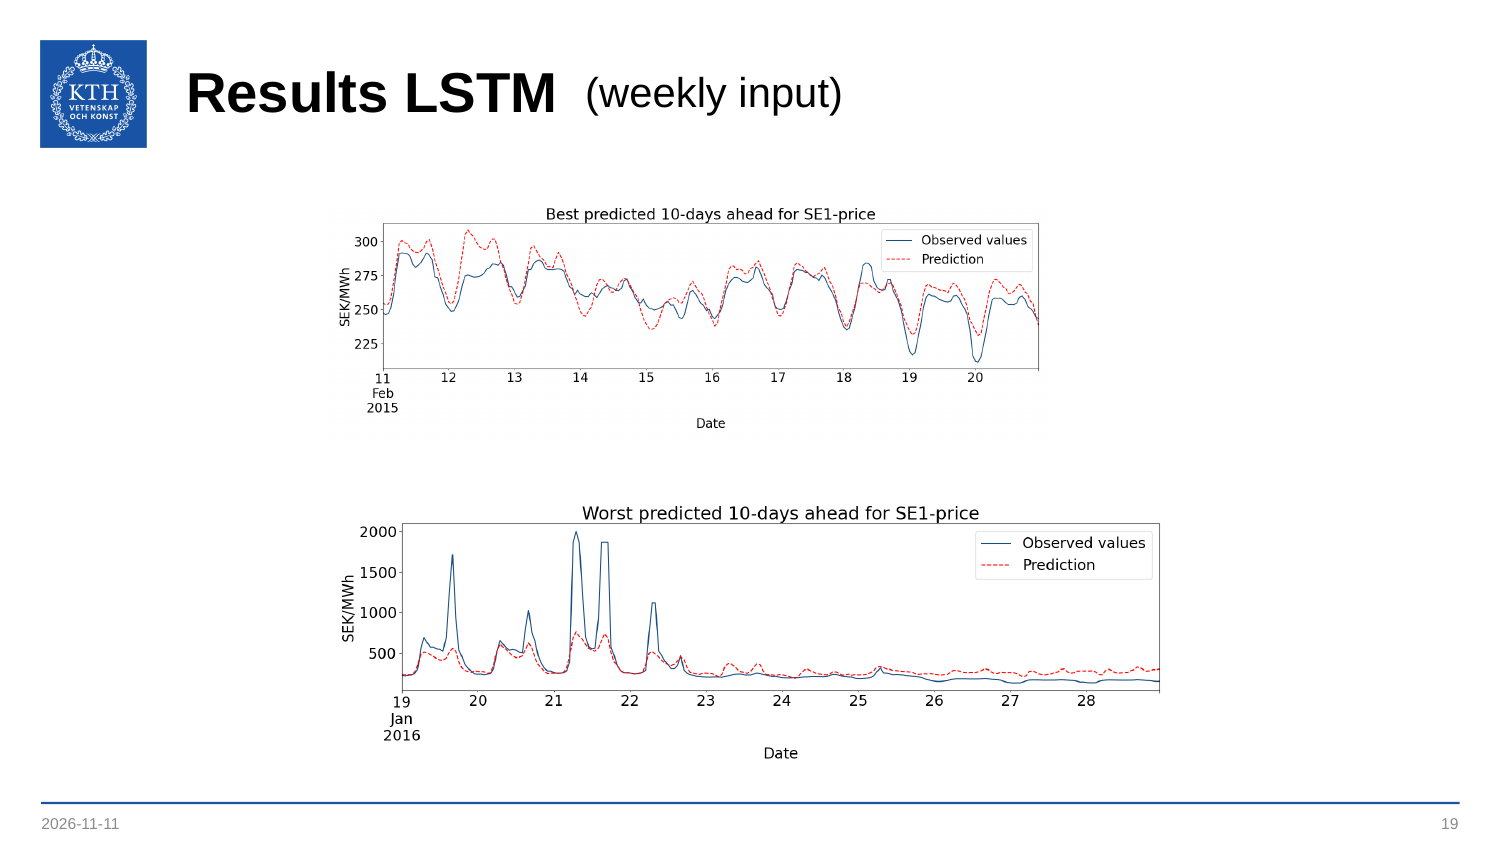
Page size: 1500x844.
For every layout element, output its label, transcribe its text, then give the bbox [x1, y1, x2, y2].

picture [325, 194, 1052, 444]
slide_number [41, 804, 379, 843]
picture [325, 490, 1175, 777]
picture [40, 40, 147, 148]
title Results LSTM [185, 41, 1460, 148]
text_box (weekly input) [585, 65, 844, 116]
slide_number 19 [1121, 804, 1459, 843]
